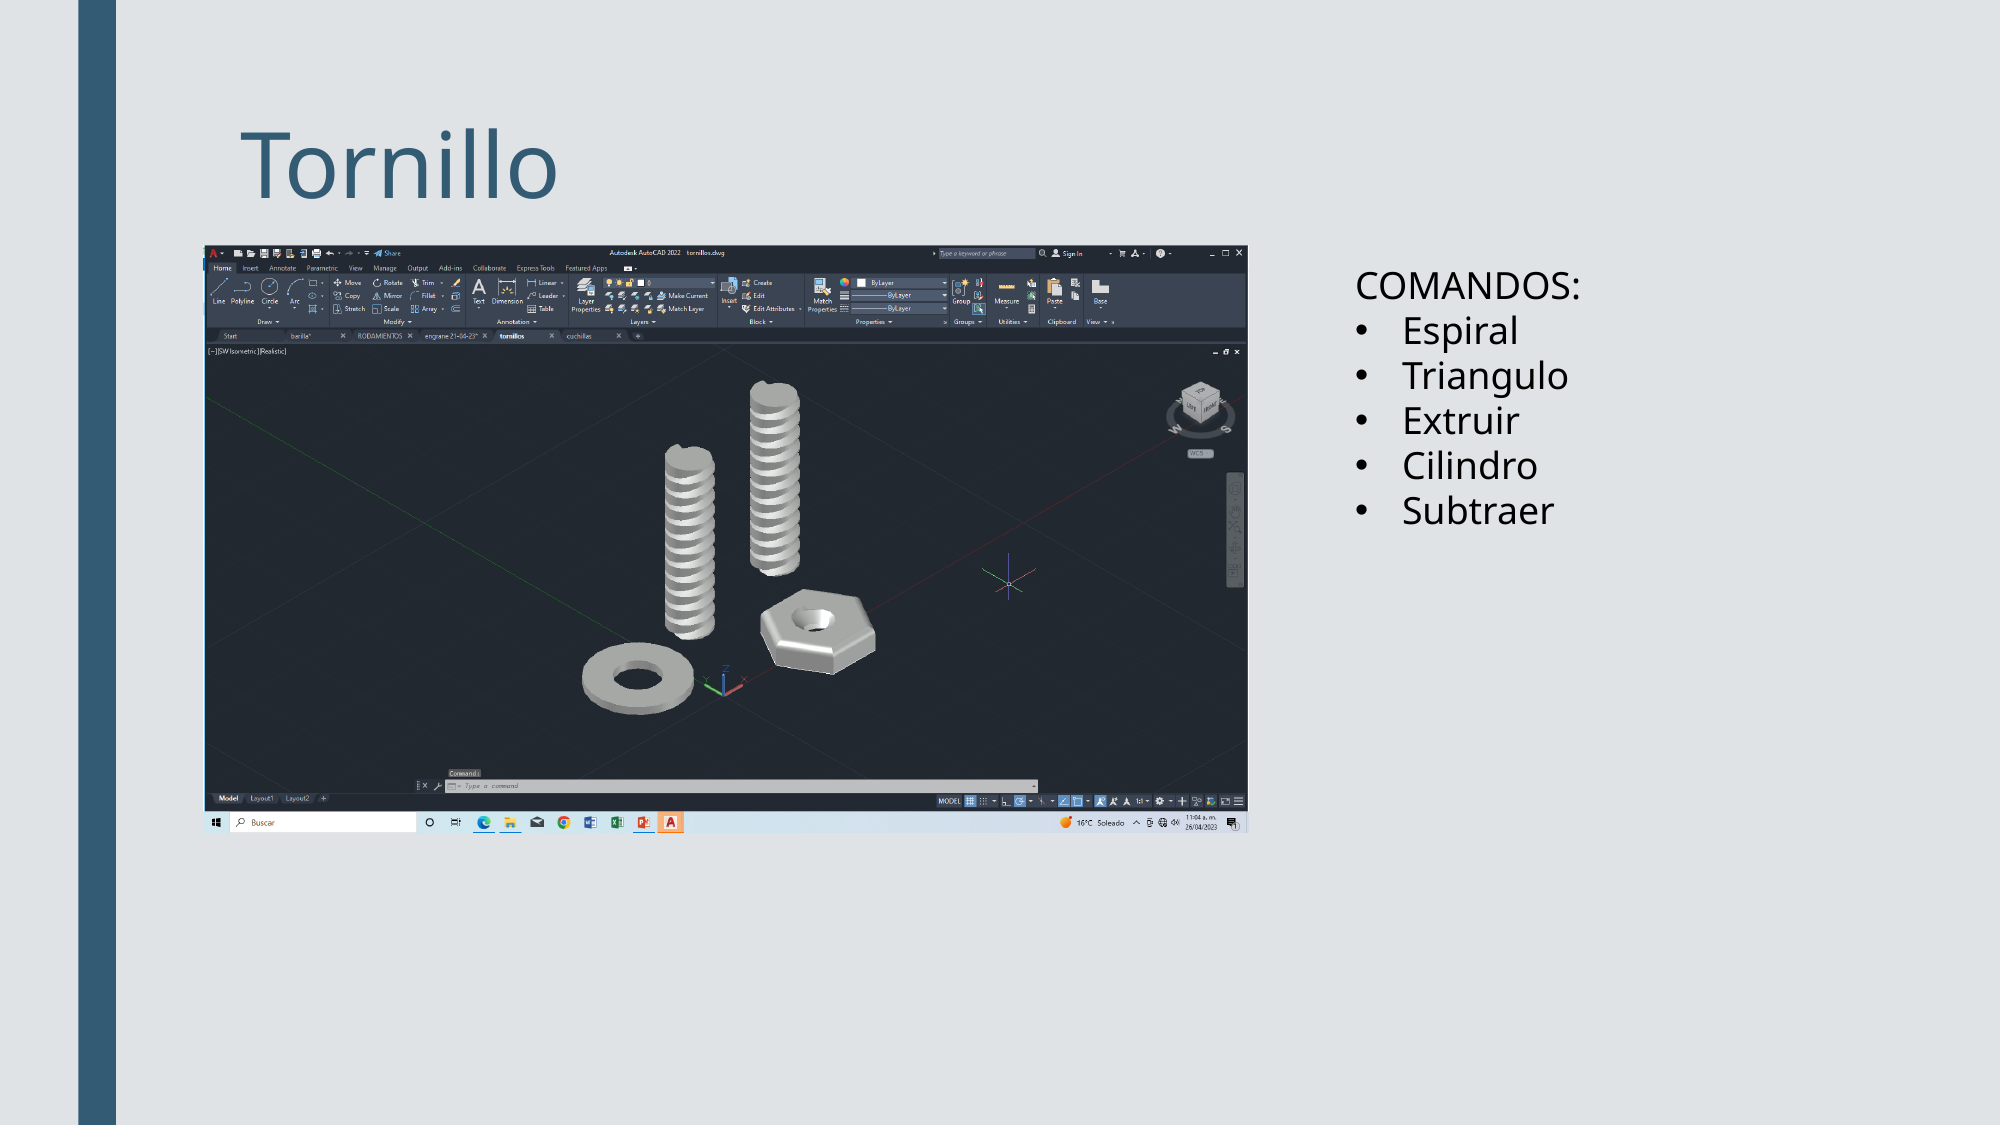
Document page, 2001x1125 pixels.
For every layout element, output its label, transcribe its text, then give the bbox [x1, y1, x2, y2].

title Tornillo [225, 112, 1800, 357]
text_box COMANDOS: Espiral Triangulo Extruir Cilindro Subtraer [1340, 254, 1800, 630]
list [203, 245, 1249, 833]
